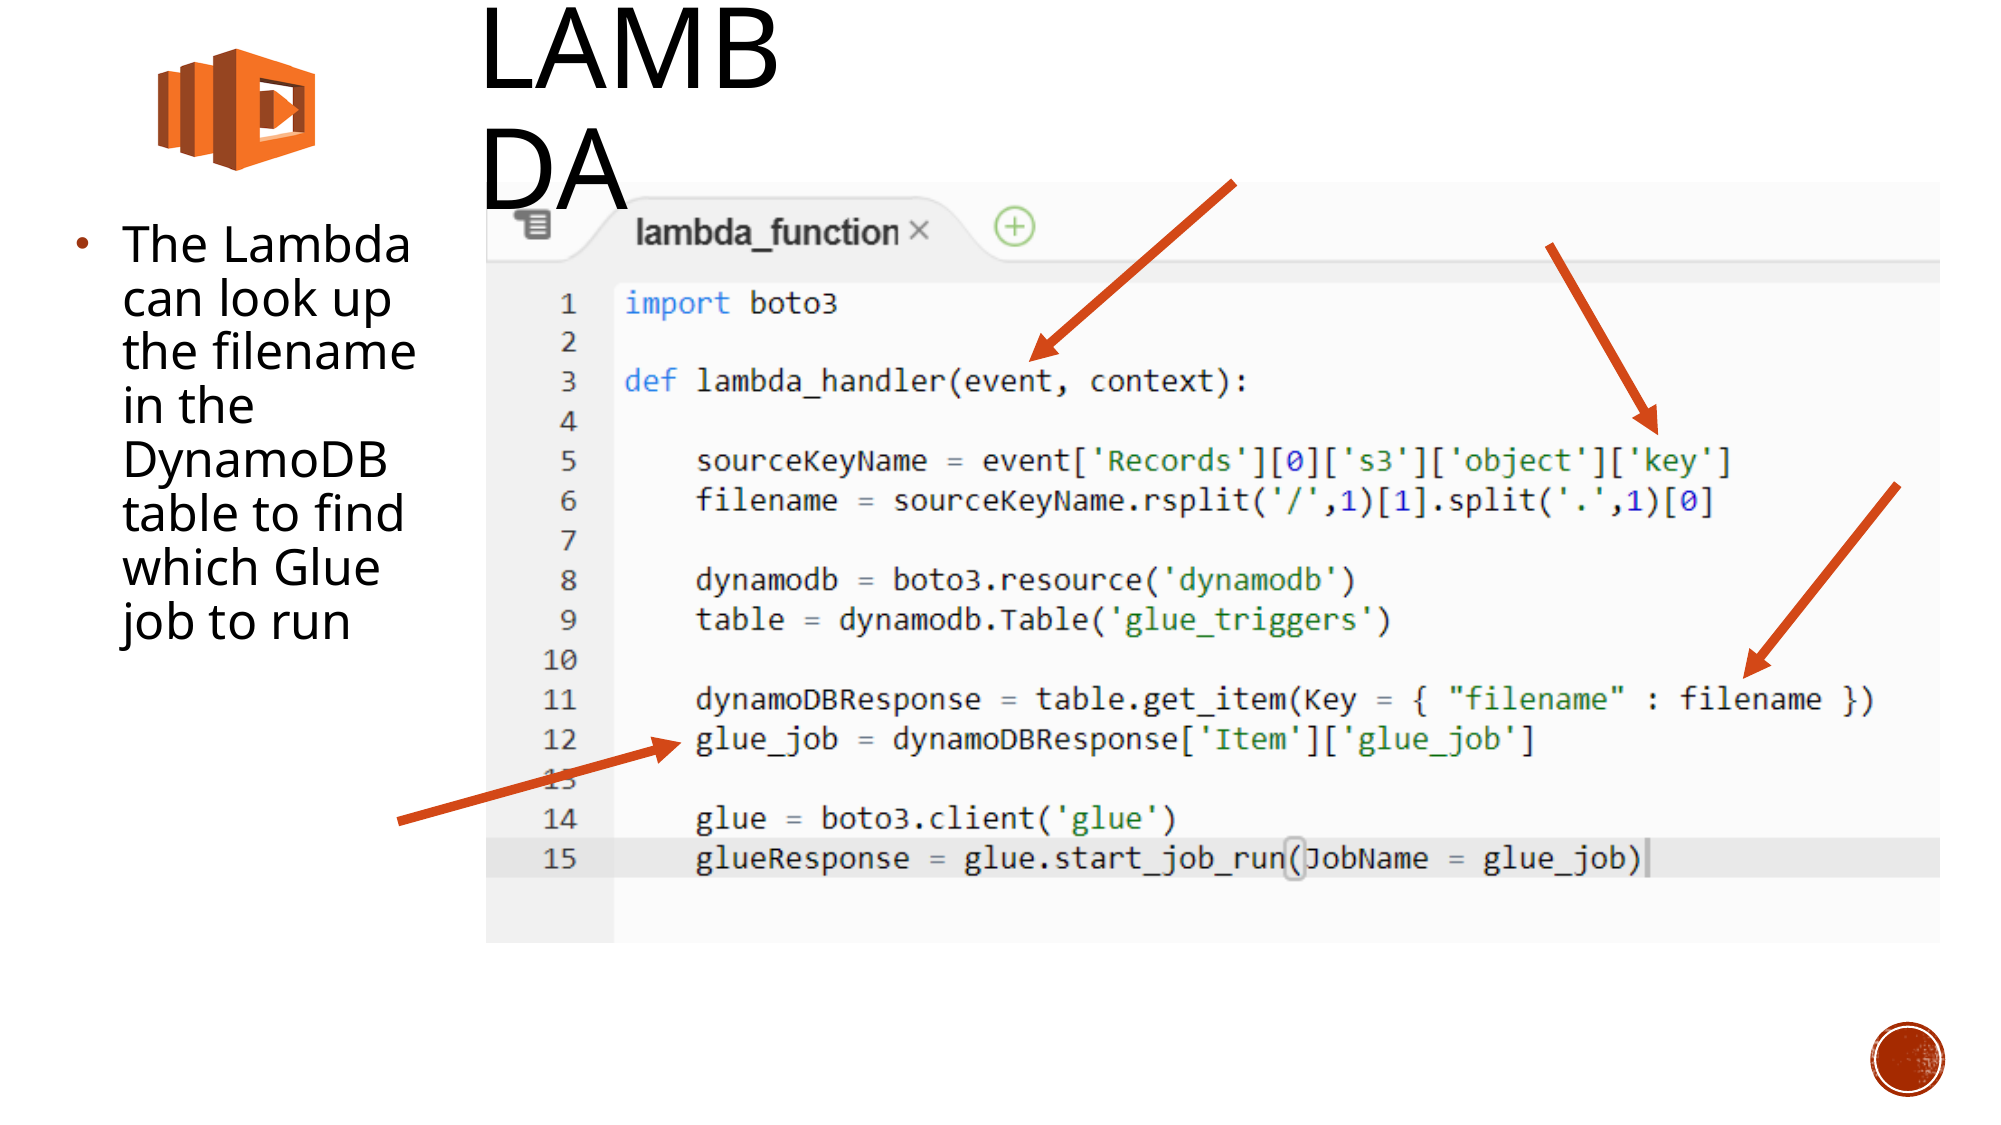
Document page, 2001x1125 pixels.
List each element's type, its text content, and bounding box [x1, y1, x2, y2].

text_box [1032, 185, 1232, 359]
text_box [1552, 247, 1656, 433]
list The Lambda can look up the filename in the DynamoDB table to find which Glue job to run [60, 211, 459, 876]
picture [85, 0, 389, 202]
picture [486, 182, 1940, 943]
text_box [400, 745, 680, 820]
title Lambda [461, 0, 833, 245]
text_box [1746, 487, 1896, 677]
